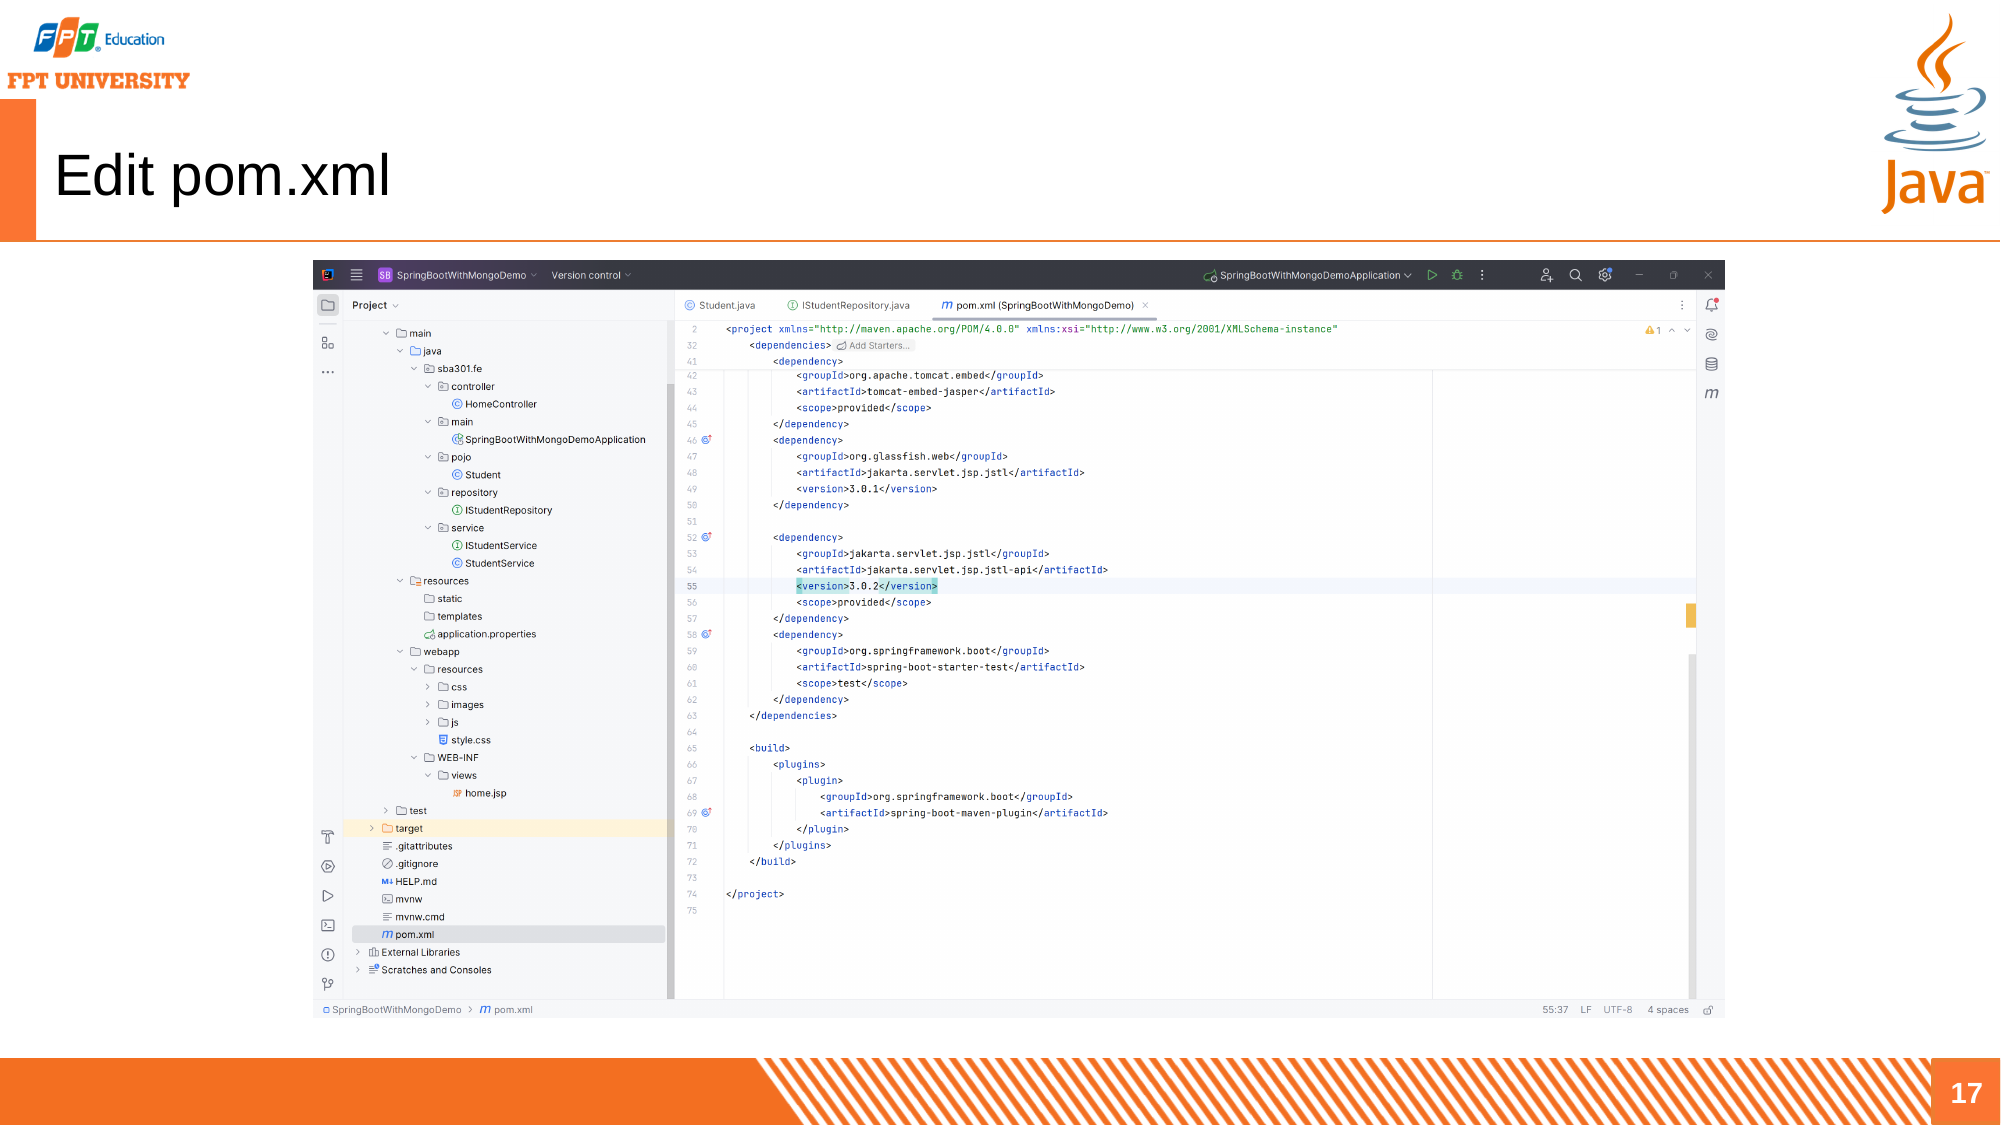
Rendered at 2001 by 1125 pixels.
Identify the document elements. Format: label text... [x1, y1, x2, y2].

picture [1868, 4, 2000, 226]
slide_number 17 [1933, 1059, 2000, 1124]
title Edit pom.xml [39, 123, 1872, 230]
picture [0, 1058, 1934, 1125]
picture [312, 260, 1726, 1018]
picture [0, 2, 197, 99]
